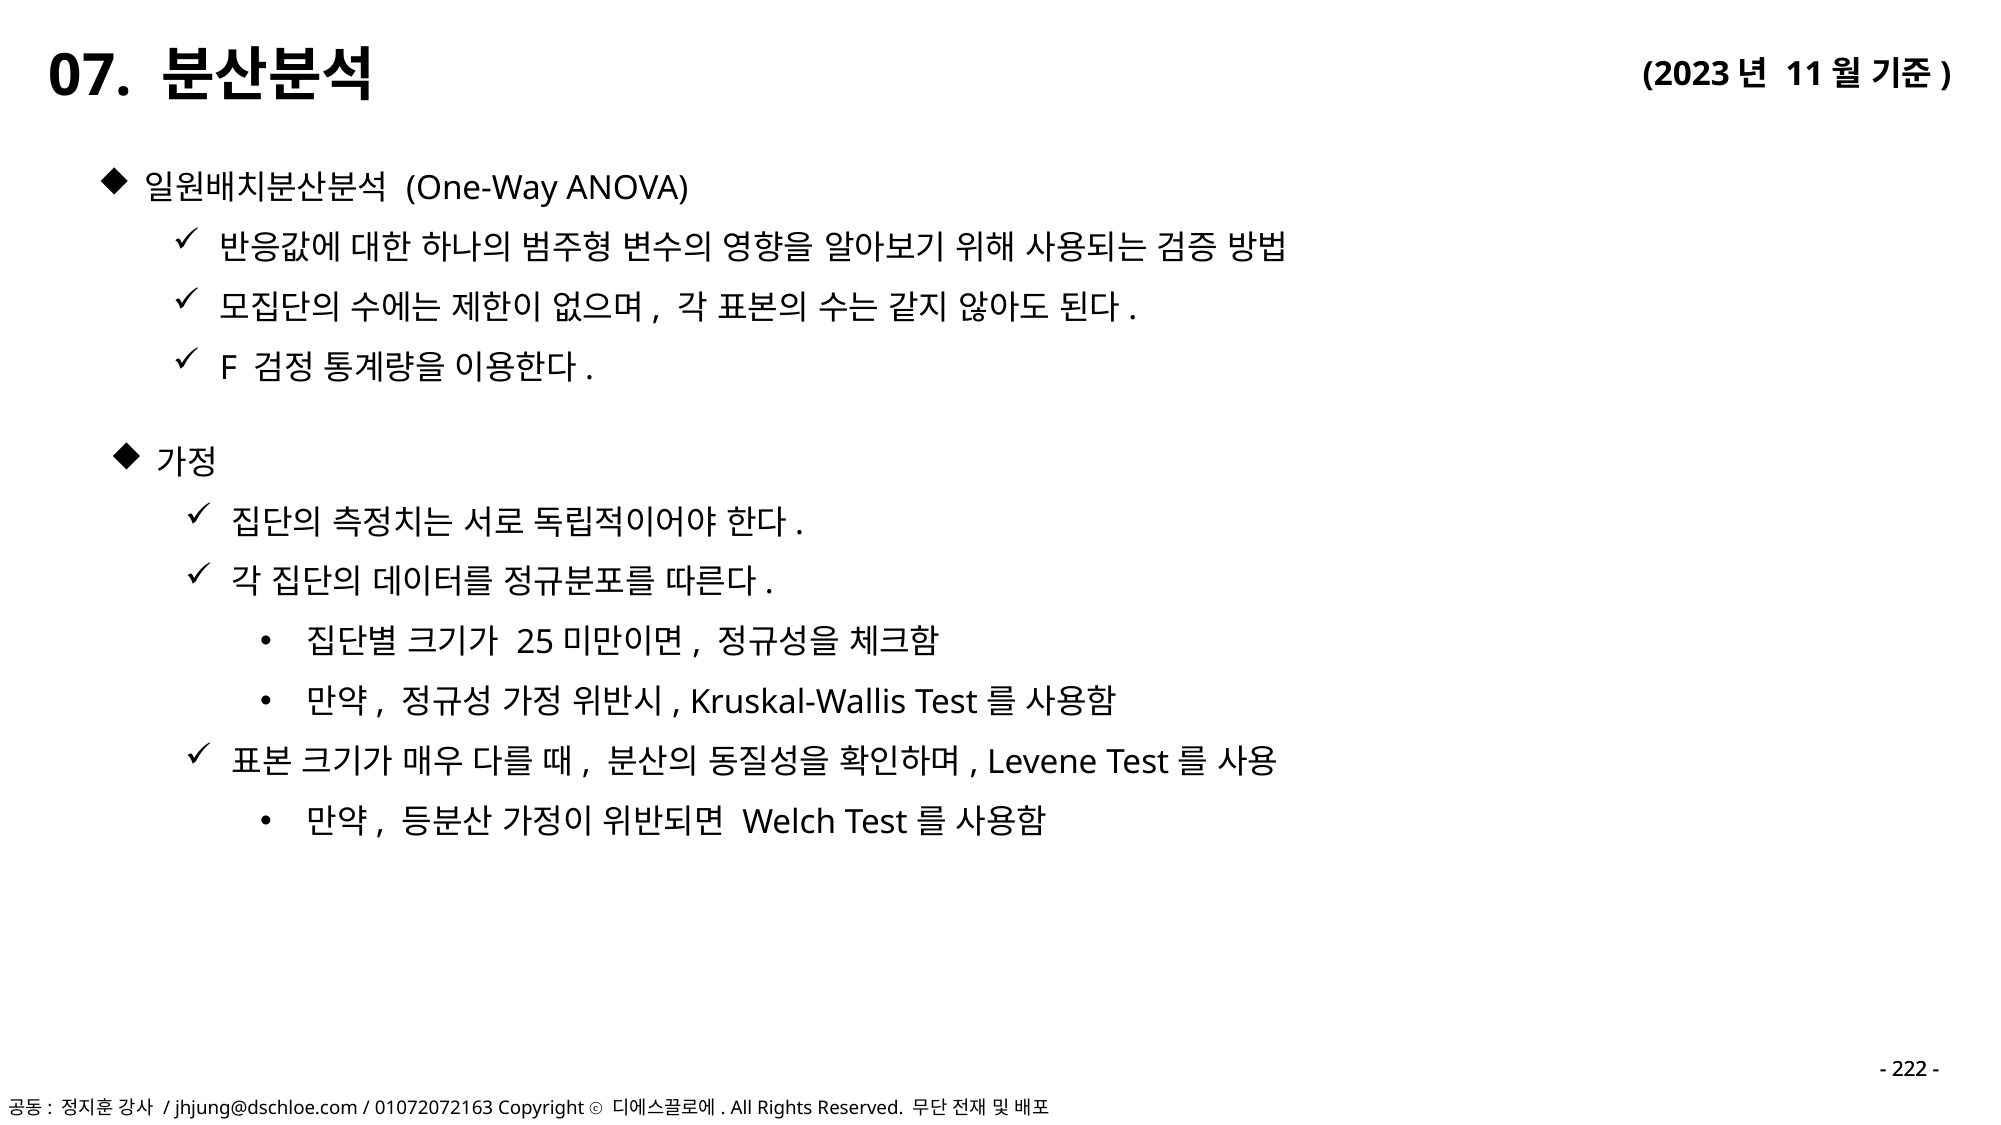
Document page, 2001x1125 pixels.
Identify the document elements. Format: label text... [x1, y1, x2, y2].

text_box 가정 집단의 측정치는 서로 독립적이어야 한다. 각 집단의 데이터를 정규분포를 따른다. 집단별 크기가 25미만이면, 정규성을 체크함 만약, 정규성 가정 위반시, Kruskal-Wallis Test를 사용함 표본 크기가 매우 다를 때, 분산의 동질성을 확인하며, Levene Test를 사용 만약, 등분산 가정이 위반되면 Welch Test를 사용함 [95, 413, 2000, 848]
text_box 일원배치분산분석 (One-Way ANOVA) 반응값에 대한 하나의 범주형 변수의 영향을 알아보기 위해 사용되는 검증 방법 모집단의 수에는 제한이 없으며, 각 표본의 수는 같지 않아도 된다. F 검정 통계량을 이용한다. [83, 138, 1988, 394]
slide_number - 222 - [1504, 1039, 1955, 1100]
text_box 07. 분산분석 [34, 30, 390, 115]
